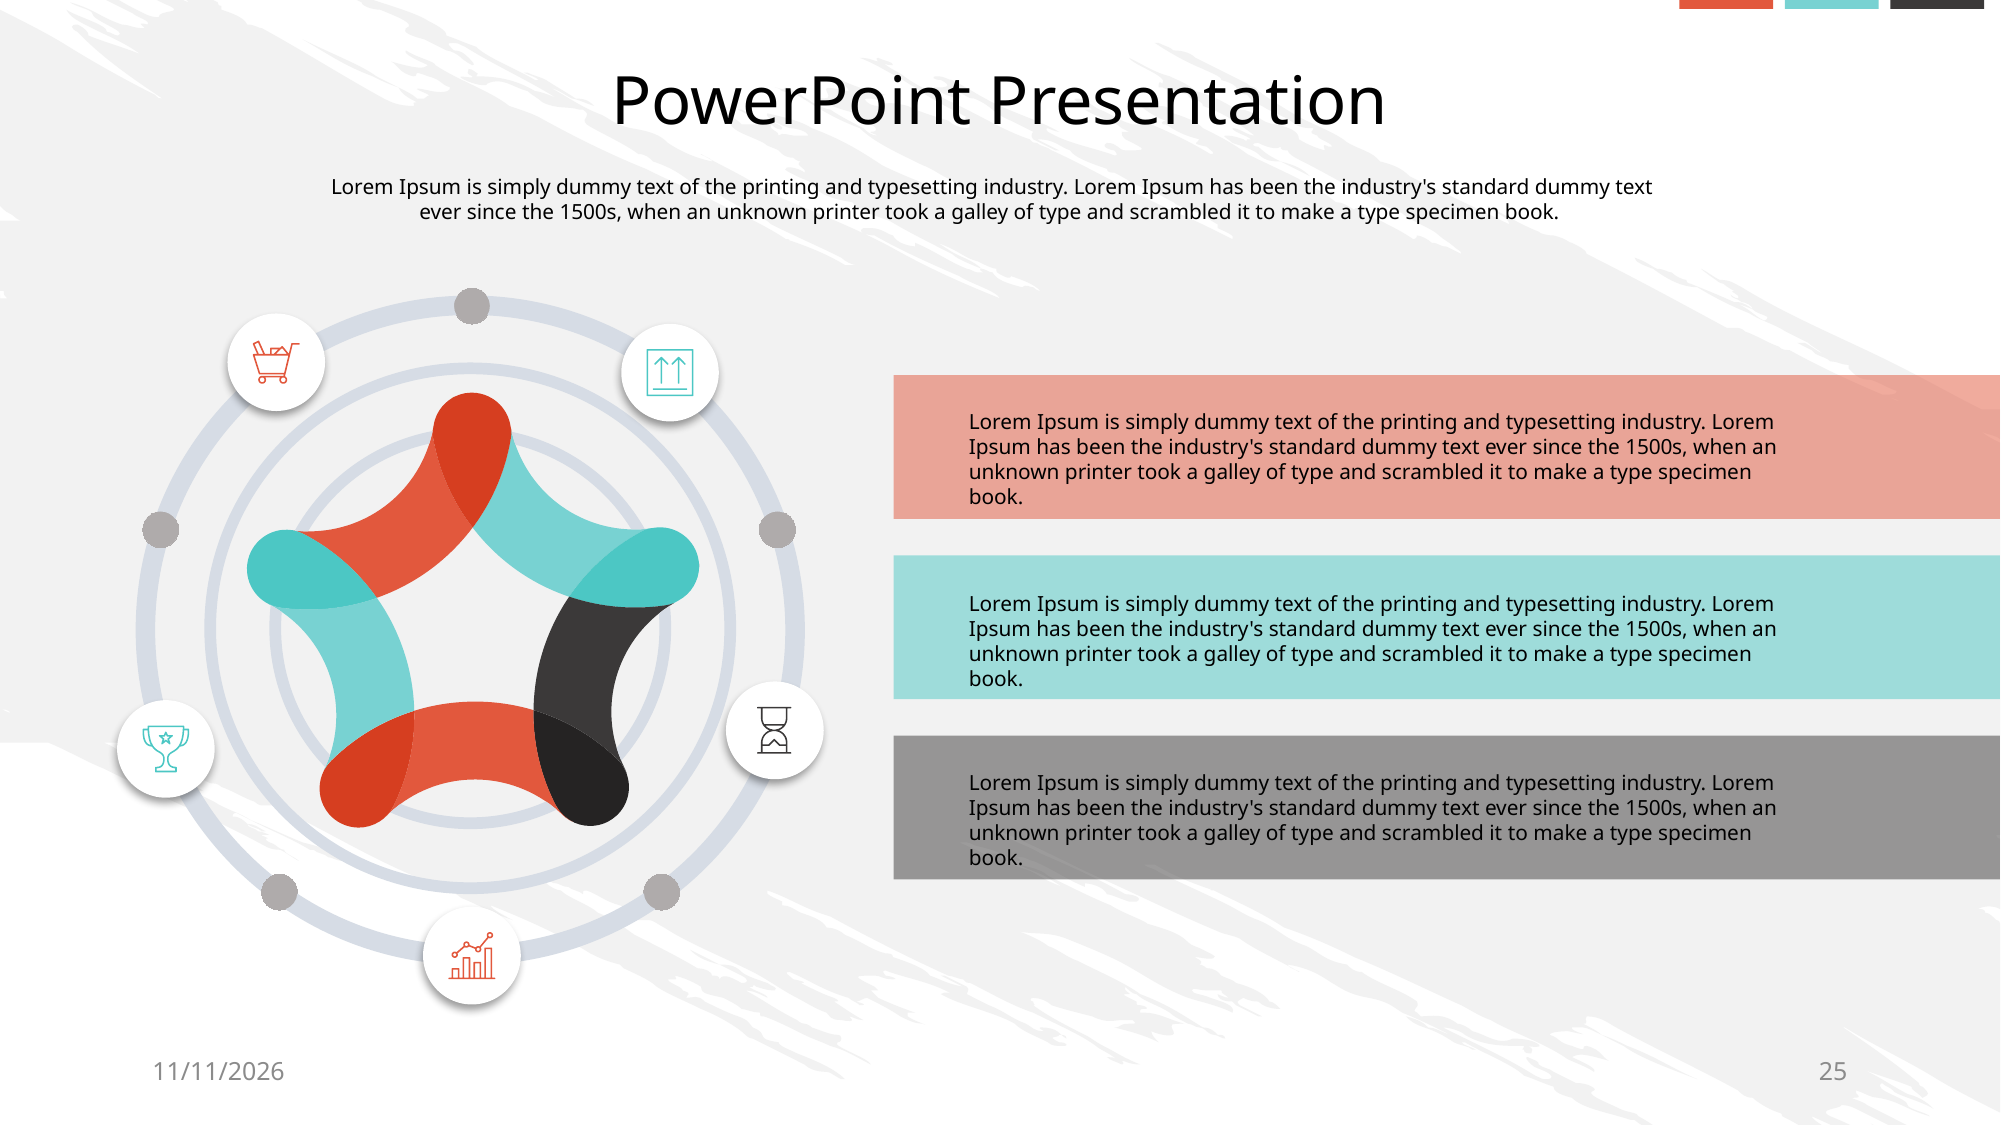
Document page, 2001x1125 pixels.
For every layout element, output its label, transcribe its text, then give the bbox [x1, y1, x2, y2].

slide_number 25 [1412, 1042, 1863, 1103]
list PowerPoint Presentation [458, 59, 1542, 148]
text_box Lorem Ipsum is simply dummy text of the printing and typesetting industry. Lorem Ipsum has been the industry's standard dummy text ever since the 1500s, when an unknown printer took a galley of type and scrambled it to make a type specimen book. [954, 762, 1823, 877]
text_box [117, 288, 824, 1005]
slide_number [137, 1042, 588, 1103]
text_box Lorem Ipsum is simply dummy text of the printing and typesetting industry. Lorem Ipsum has been the industry's standard dummy text ever since the 1500s, when an unknown printer took a galley of type and scrambled it to make a type specimen book. [954, 583, 1823, 698]
list Lorem Ipsum is simply dummy text of the printing and typesetting industry. Lorem Ipsum has been the industry's standard dummy text ever since the 1500s, when an unknown printer took a galley of type and scrambled it to make a type specimen book. [304, 166, 1680, 233]
text_box [893, 734, 2000, 880]
text_box [893, 374, 2000, 520]
text_box Lorem Ipsum is simply dummy text of the printing and typesetting industry. Lorem Ipsum has been the industry's standard dummy text ever since the 1500s, when an unknown printer took a galley of type and scrambled it to make a type specimen book. [954, 401, 1823, 517]
text_box [893, 554, 2000, 700]
